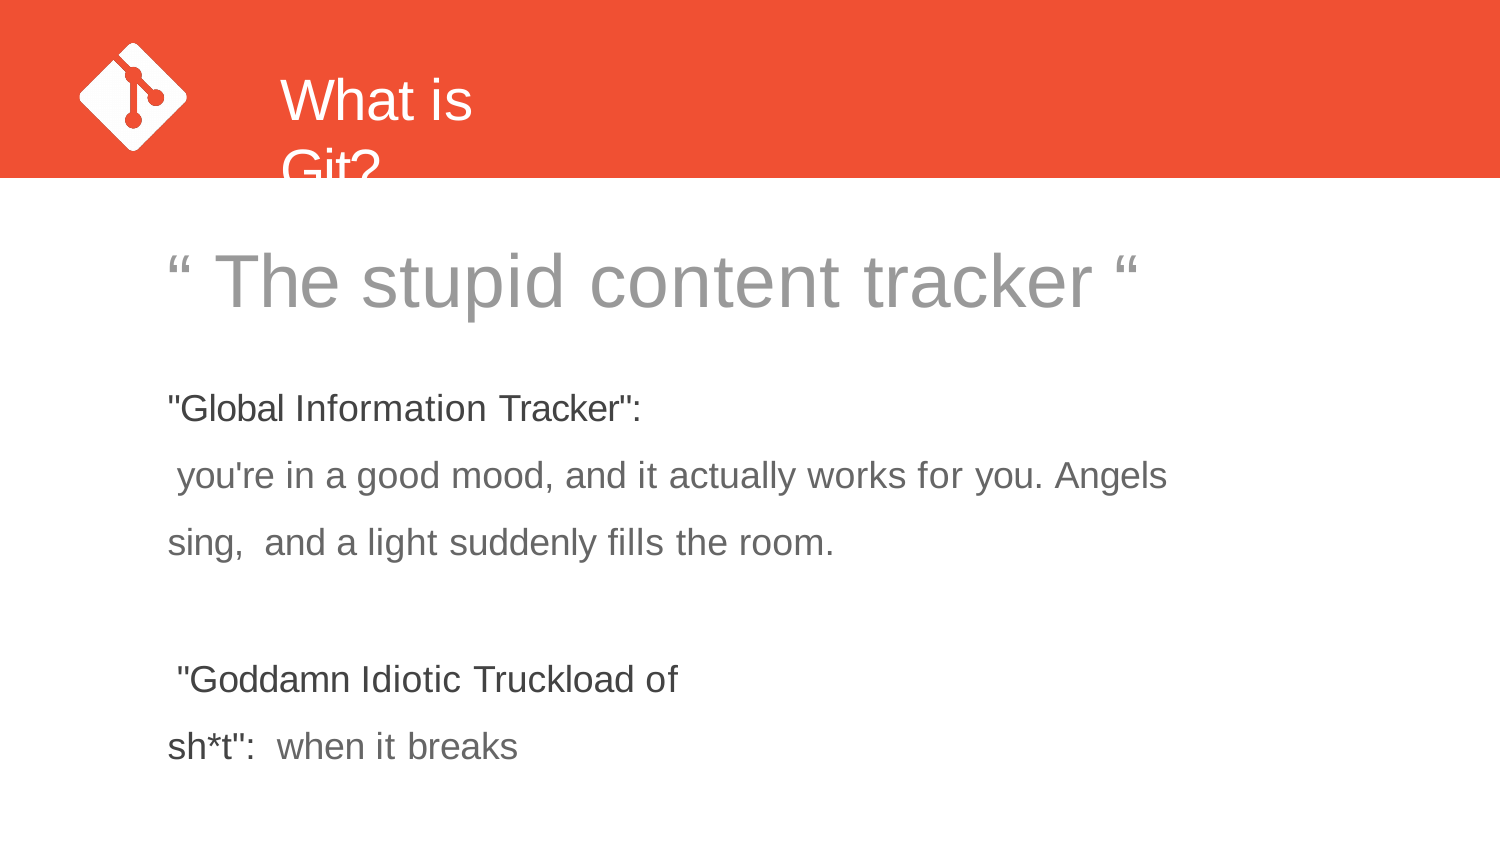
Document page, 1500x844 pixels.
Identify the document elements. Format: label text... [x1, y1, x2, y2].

text_box [0, 0, 1500, 178]
text_box [79, 43, 187, 151]
title What is Git? [278, 60, 591, 203]
text_box “ The stupid content tracker “ "Global Information Tracker": you're in a good mood, and it actually works for you. Angels sing, and a light suddenly ﬁlls the room. "Goddamn Idiotic Truckload of sh*t": when it breaks [165, 230, 1248, 768]
